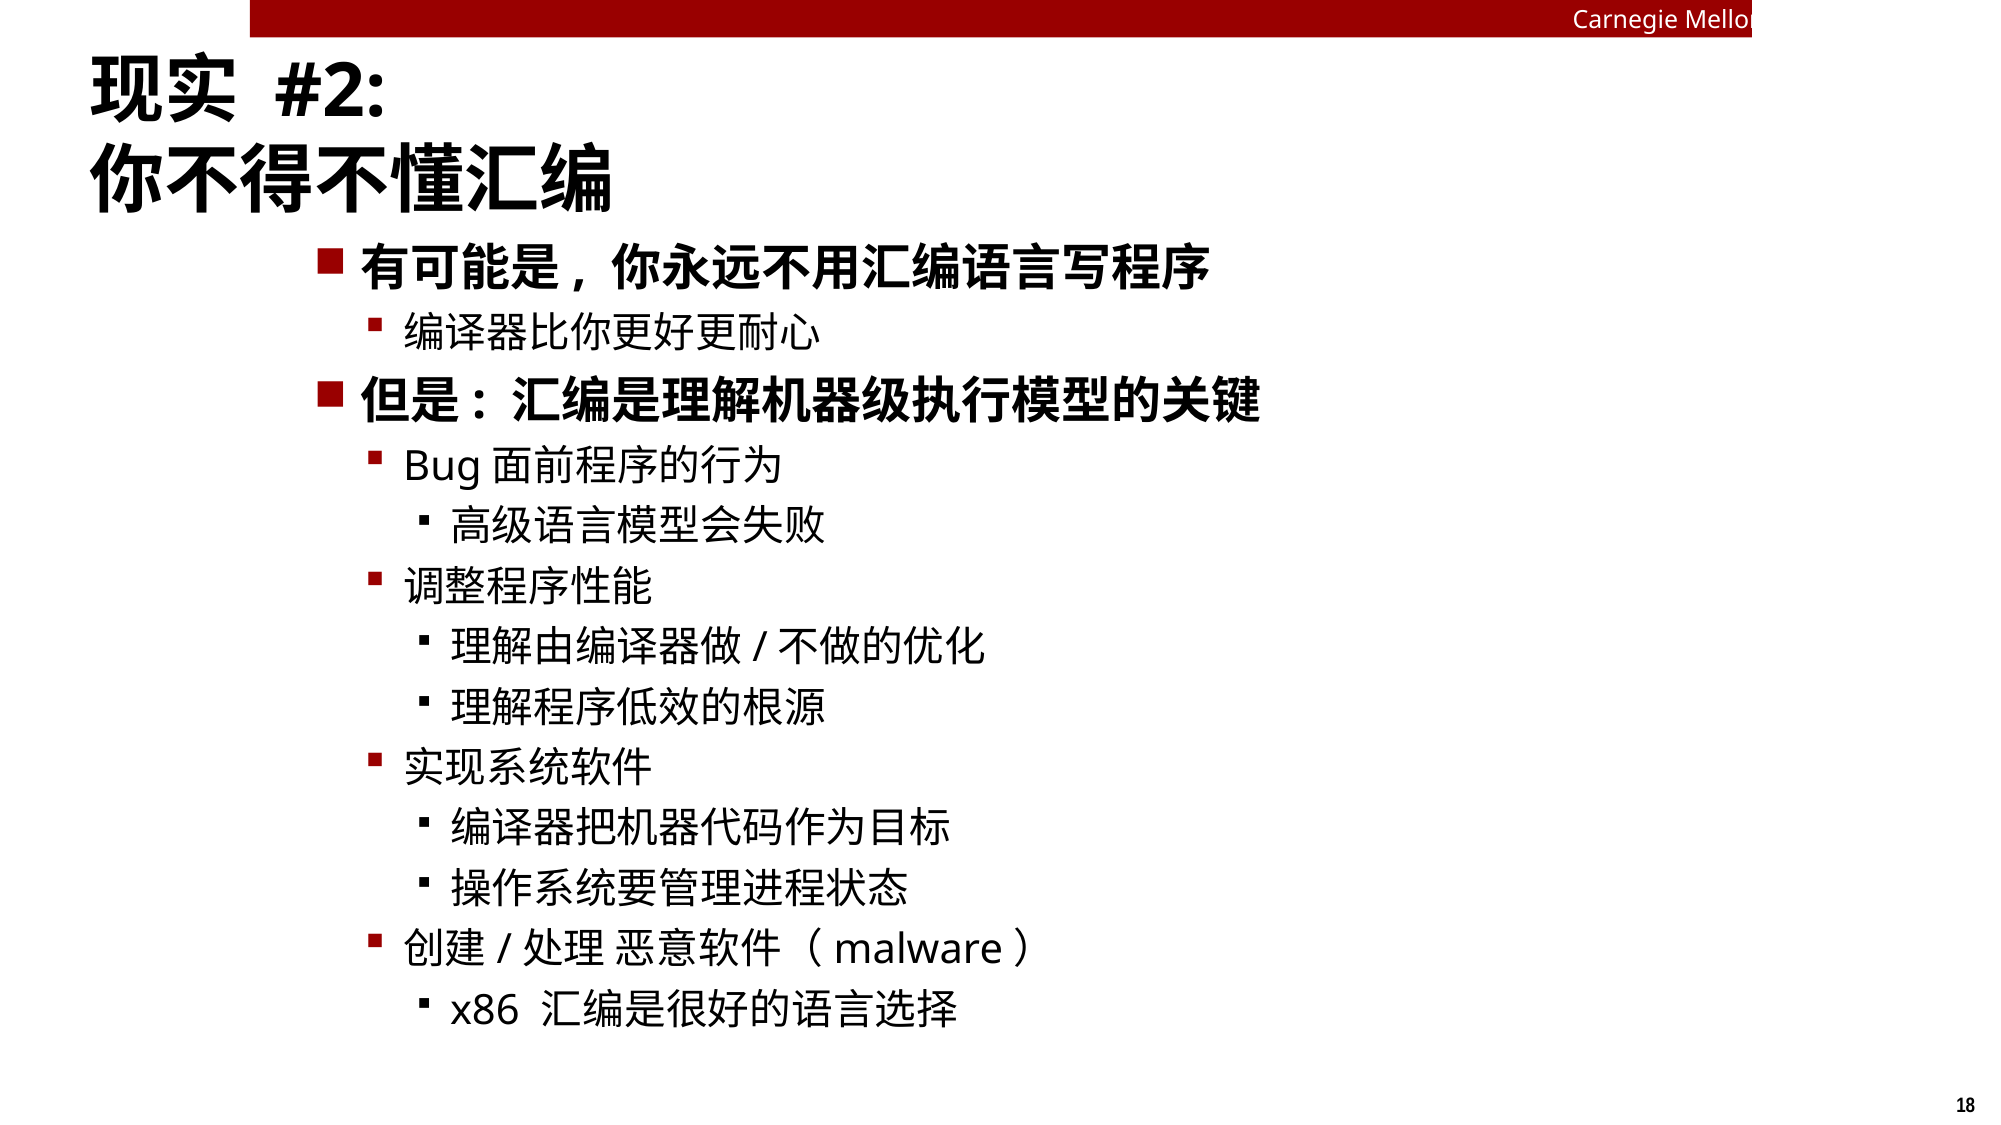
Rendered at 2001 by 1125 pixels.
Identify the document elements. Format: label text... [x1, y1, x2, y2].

text_box Carnegie Mellon [1572, 3, 1790, 33]
title 现实 #2: 你不得不懂汇编 [83, 41, 1917, 222]
text_box [249, 0, 1752, 38]
list 有可能是, 你永远不用汇编语言写程序 编译器比你更好更耐心 但是: 汇编是理解机器级执行模型的关键 Bug面前程序的行为 高级语言模型会失败 调整程序性能 理解由编译器做/不做的优化 理解程序低效的根源 实现系统软件 编译器把机器代码作为目标 操作系统要管理进程状态 创建/处理 恶意软件（malware） x86 汇编是很好的语言选择 [312, 228, 1688, 1051]
